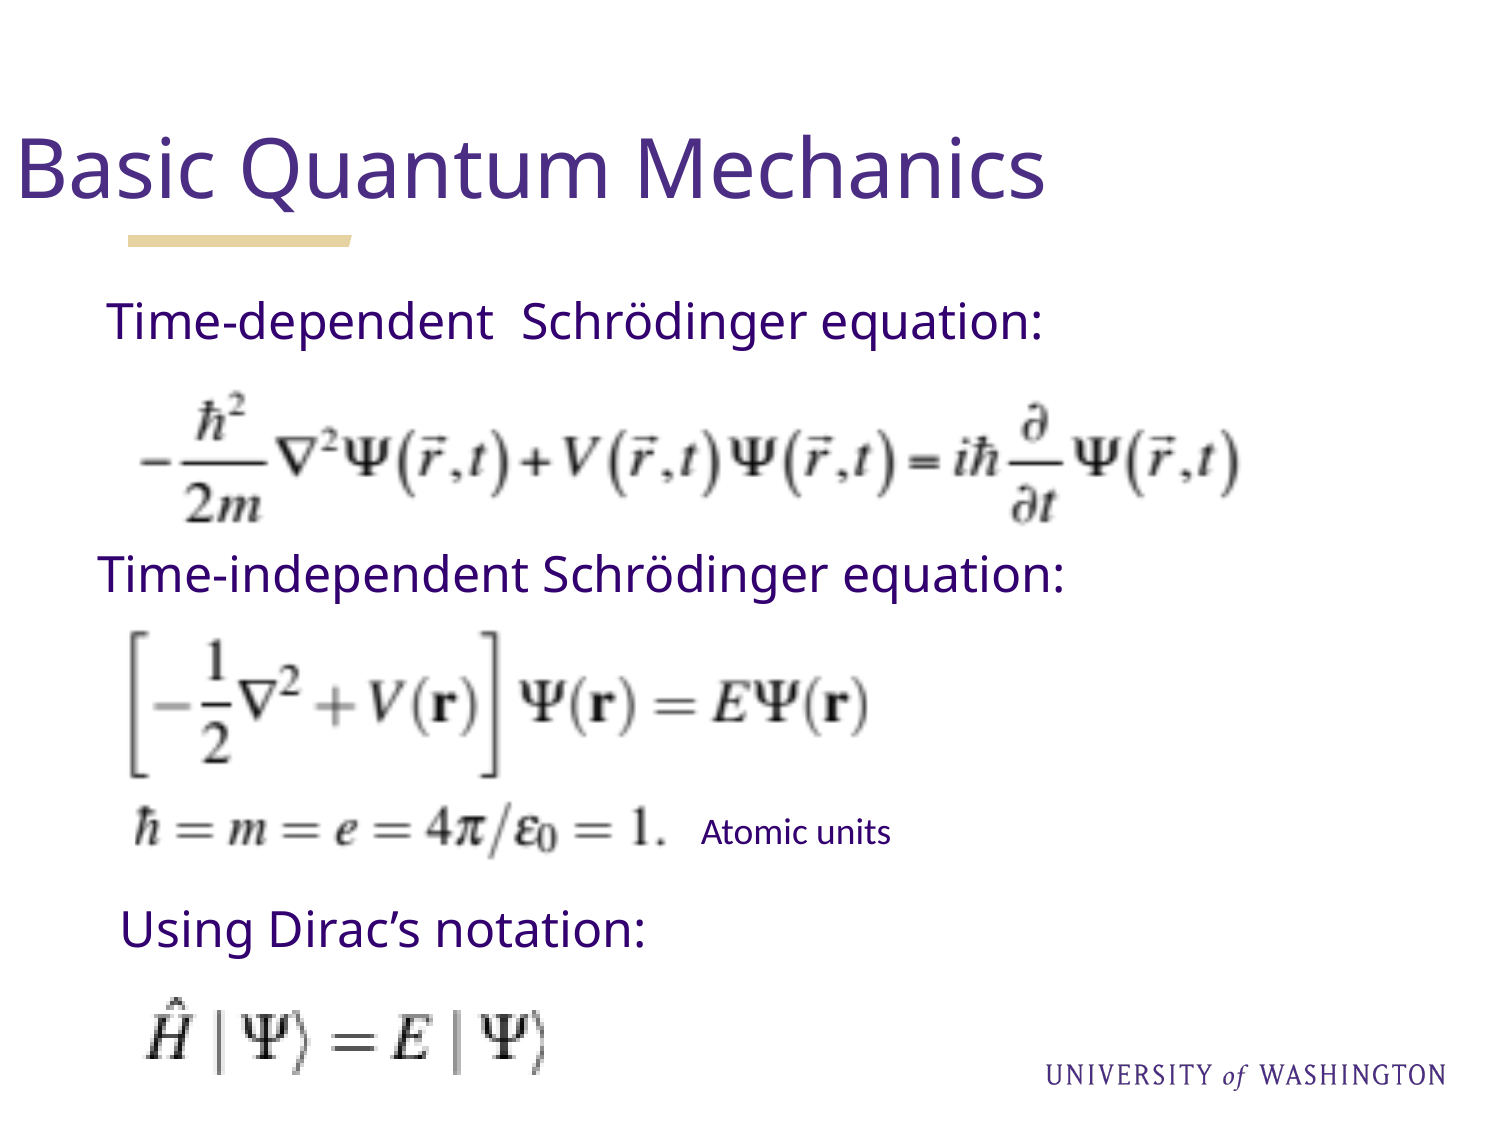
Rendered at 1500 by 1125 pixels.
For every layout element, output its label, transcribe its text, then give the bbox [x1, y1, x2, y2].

list Basic Quantum Mechanics [0, 60, 1500, 224]
picture [122, 965, 545, 1125]
picture [1046, 1064, 1445, 1091]
picture [101, 610, 868, 889]
text_box Using Dirac’s notation: [105, 889, 663, 965]
text_box Atomic units [685, 799, 907, 860]
picture [128, 235, 352, 247]
text_box Time-independent Schrödinger equation: [82, 534, 1082, 610]
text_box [134, 380, 1243, 527]
text_box Time-dependent Schrödinger equation: [91, 282, 1060, 403]
